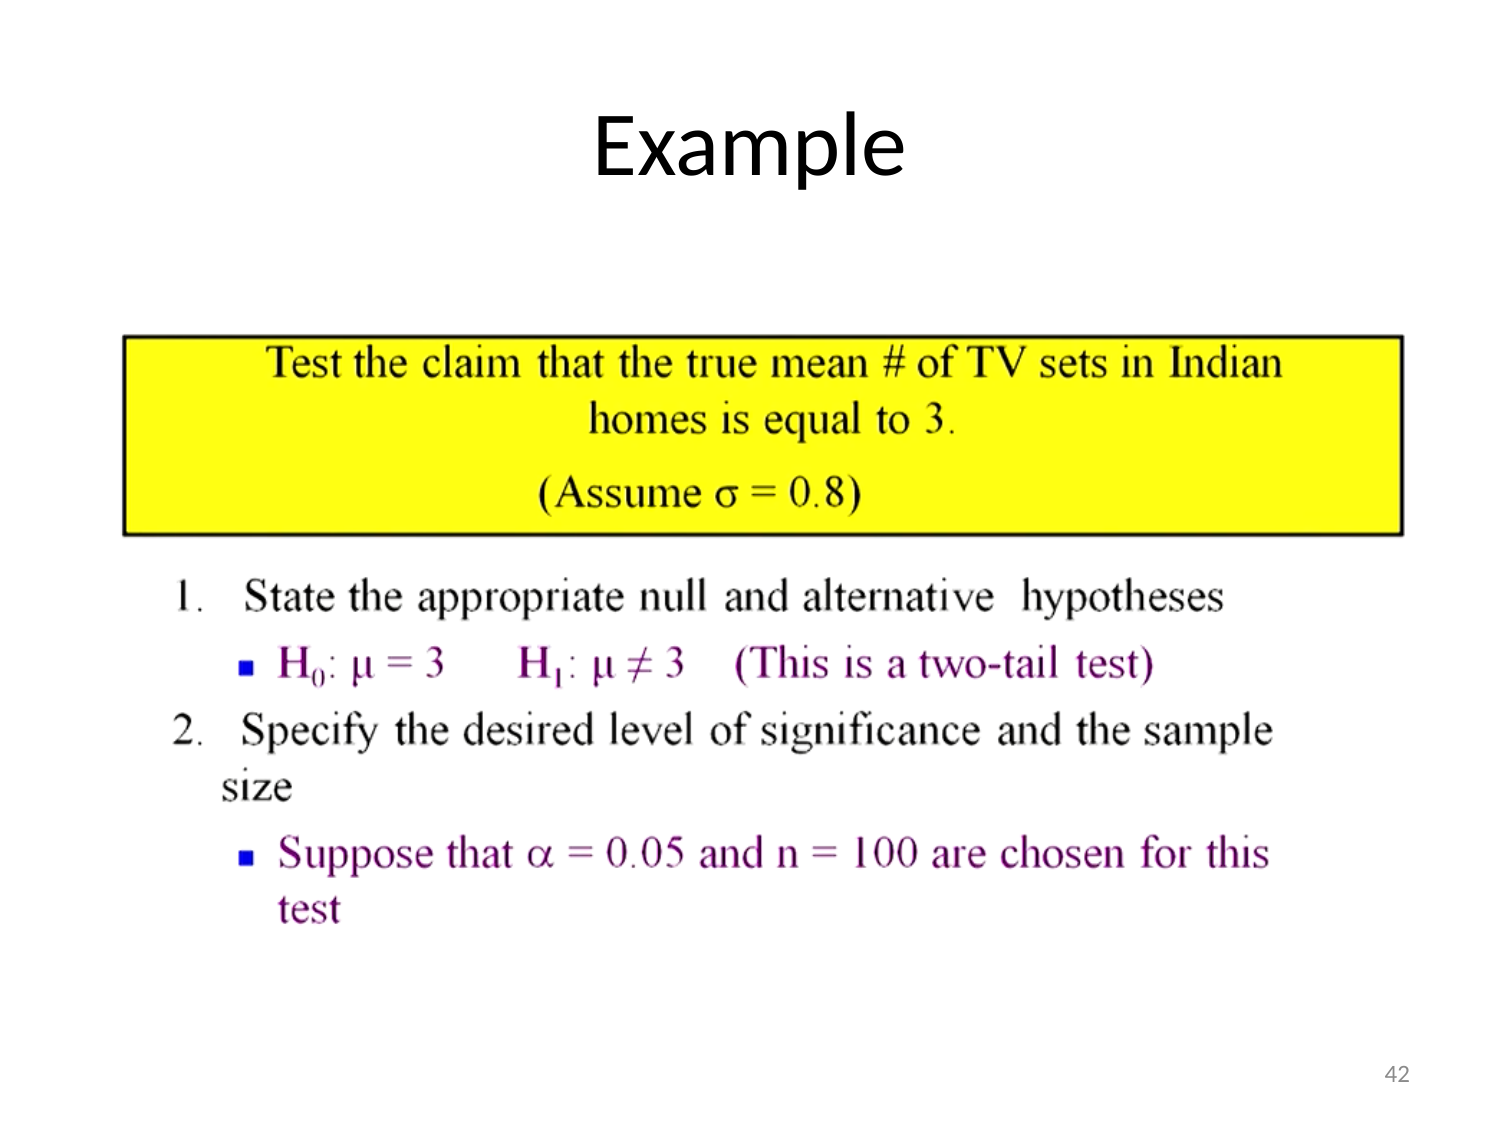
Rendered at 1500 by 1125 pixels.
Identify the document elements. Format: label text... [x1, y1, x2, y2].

title Example [75, 45, 1425, 233]
slide_number 42 [1074, 1042, 1425, 1103]
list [74, 320, 1426, 947]
